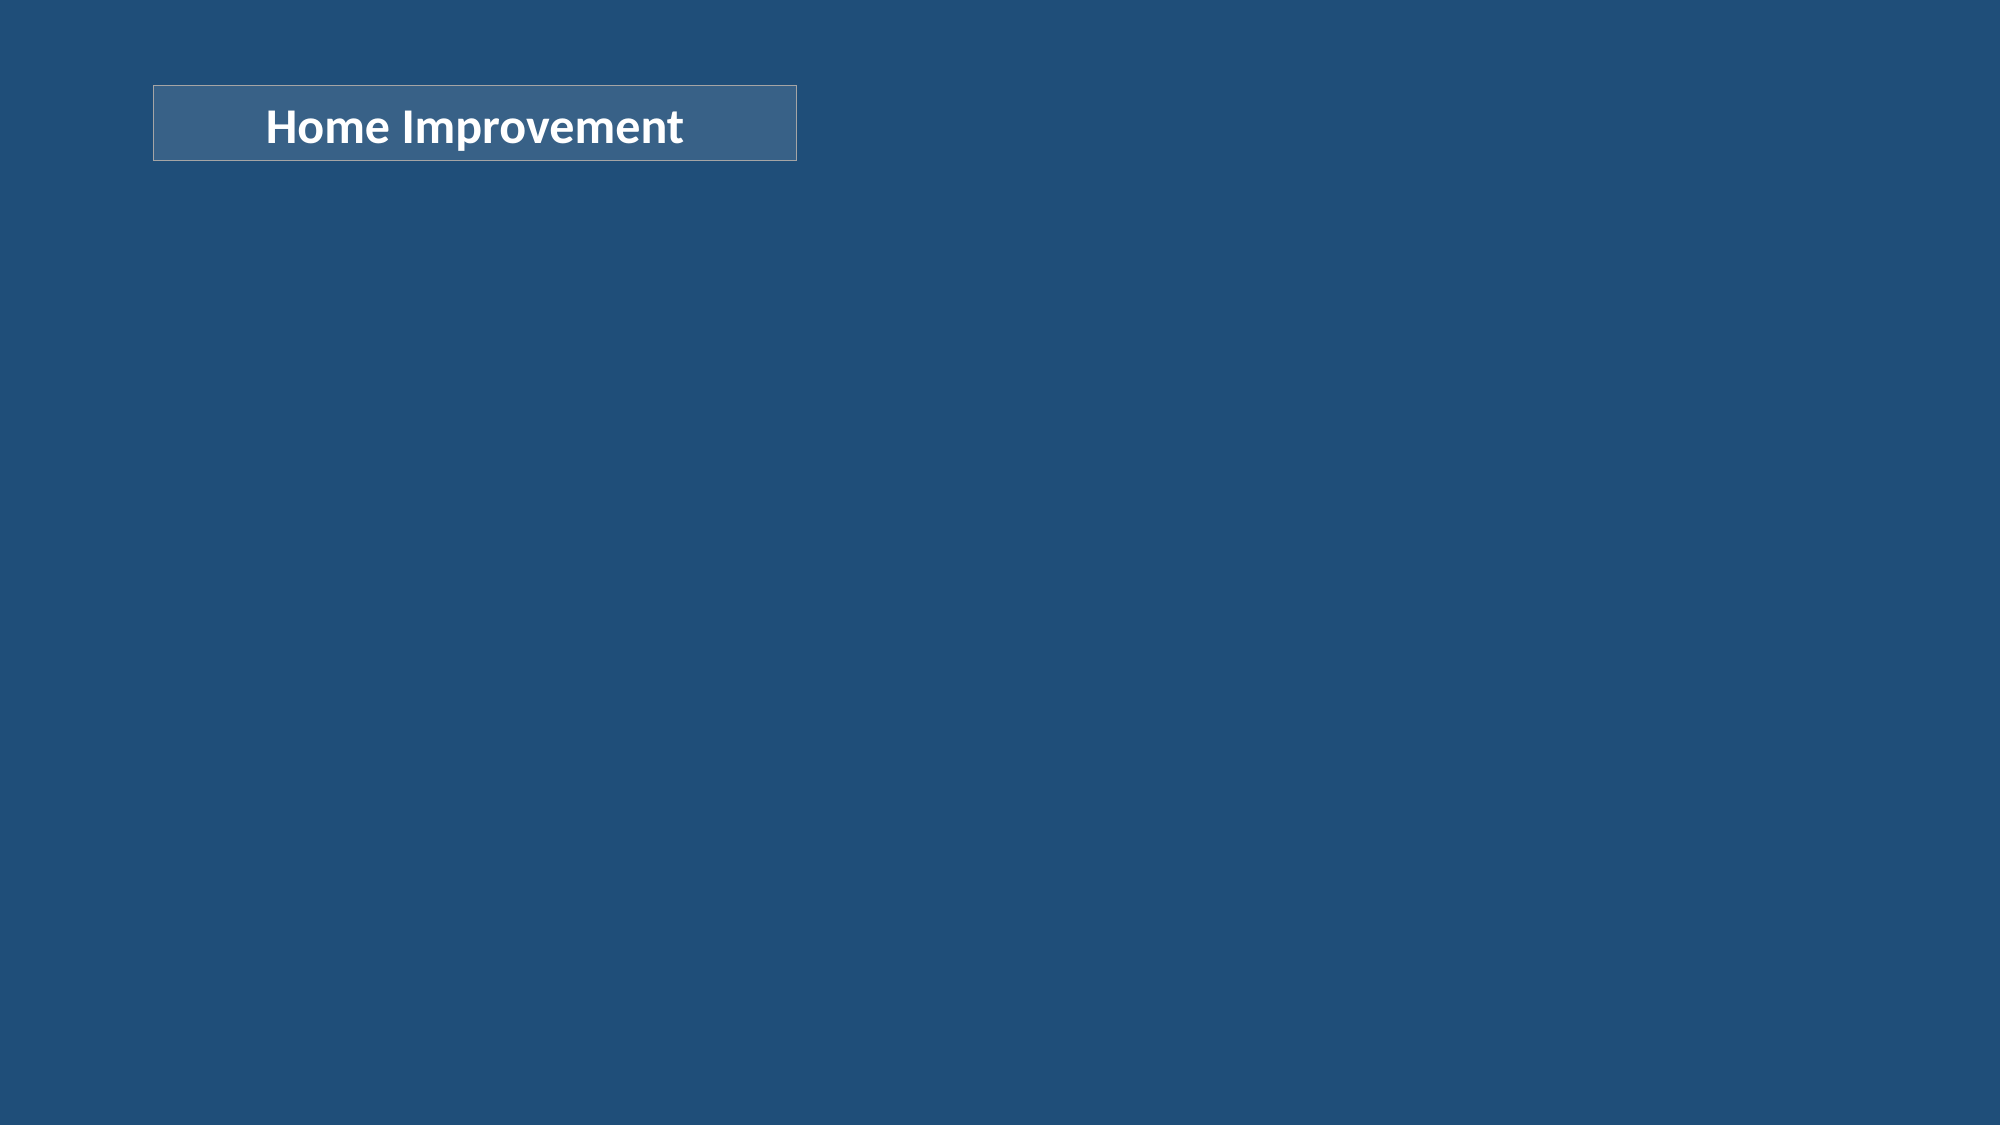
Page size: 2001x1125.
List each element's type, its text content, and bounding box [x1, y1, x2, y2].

text_box Home Improvement [153, 85, 797, 161]
